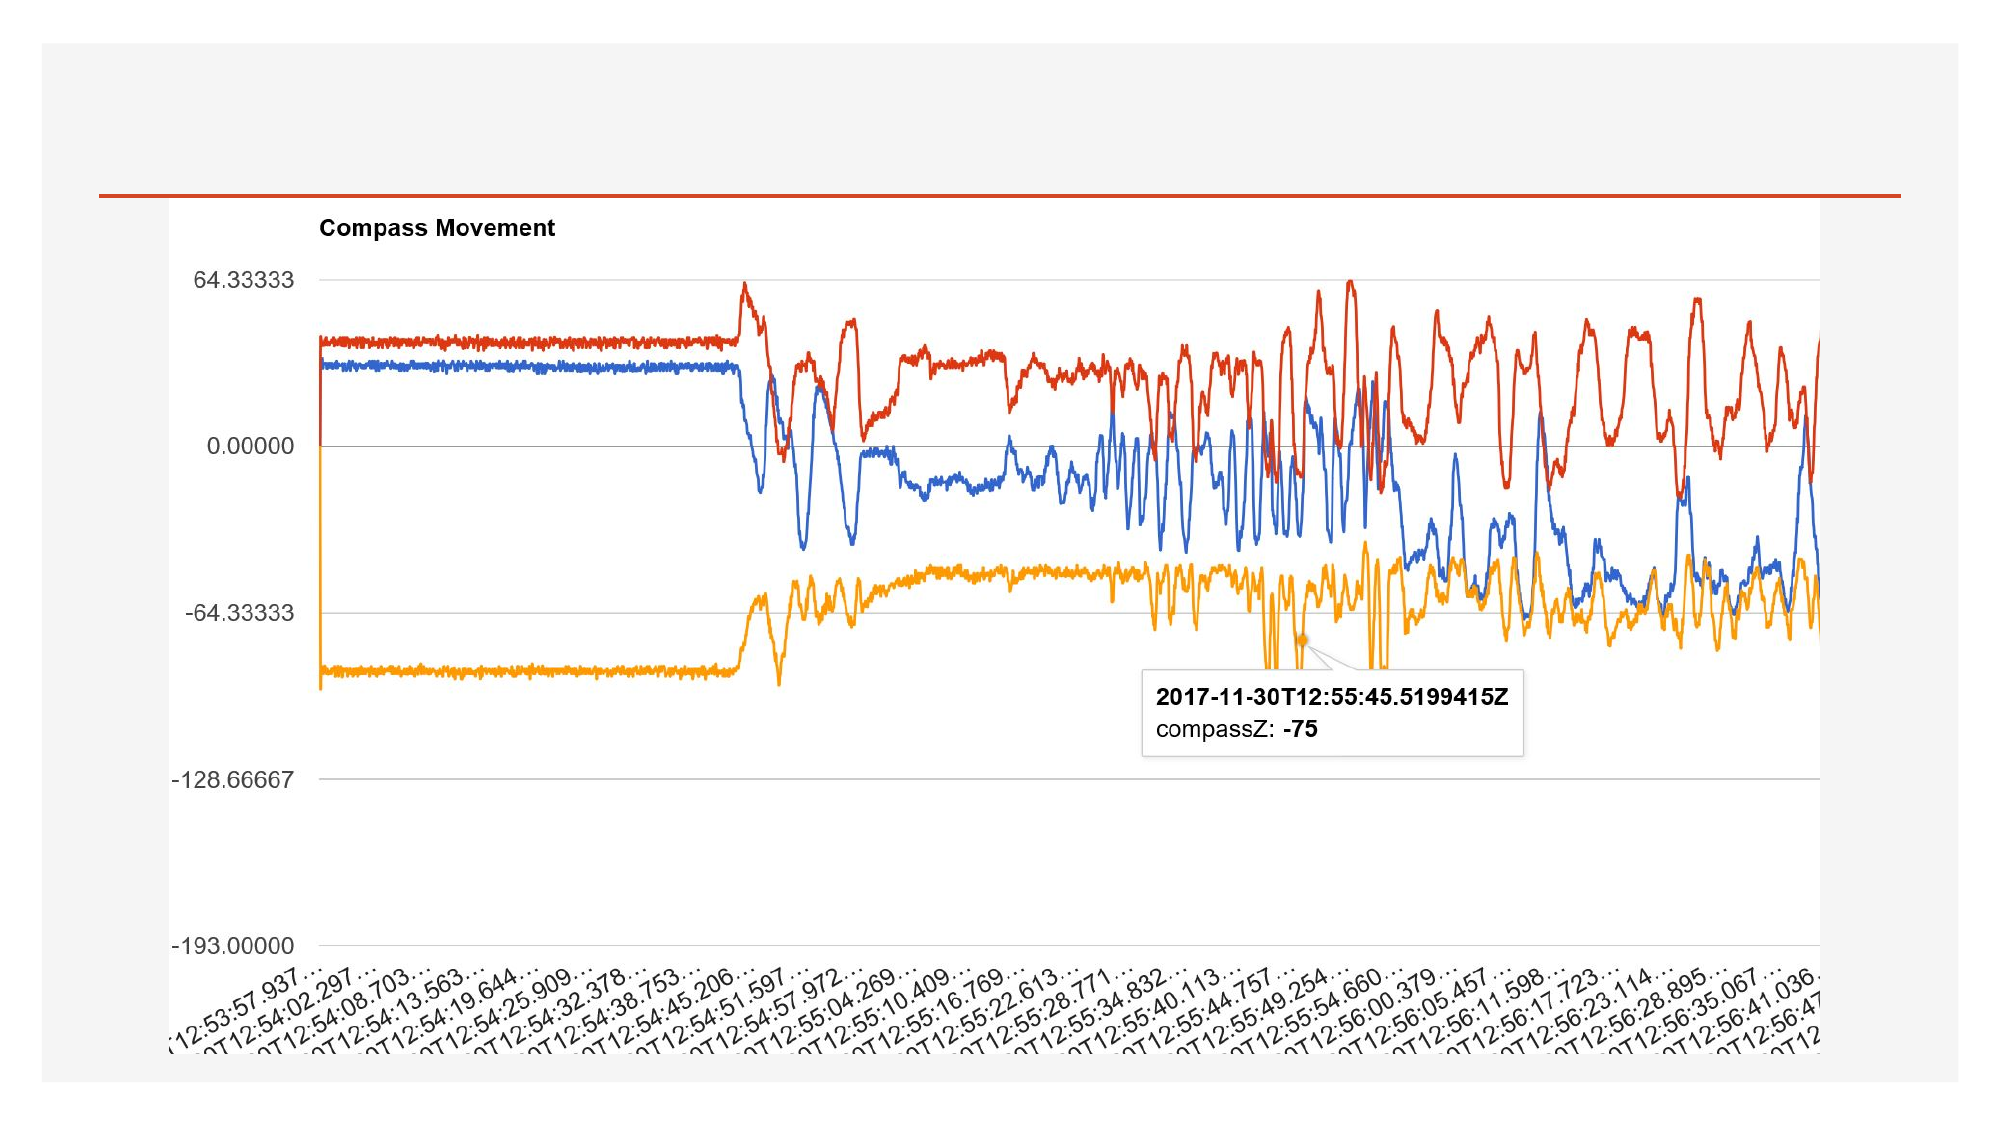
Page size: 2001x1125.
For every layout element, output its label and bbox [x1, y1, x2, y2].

picture [169, 198, 1820, 1054]
